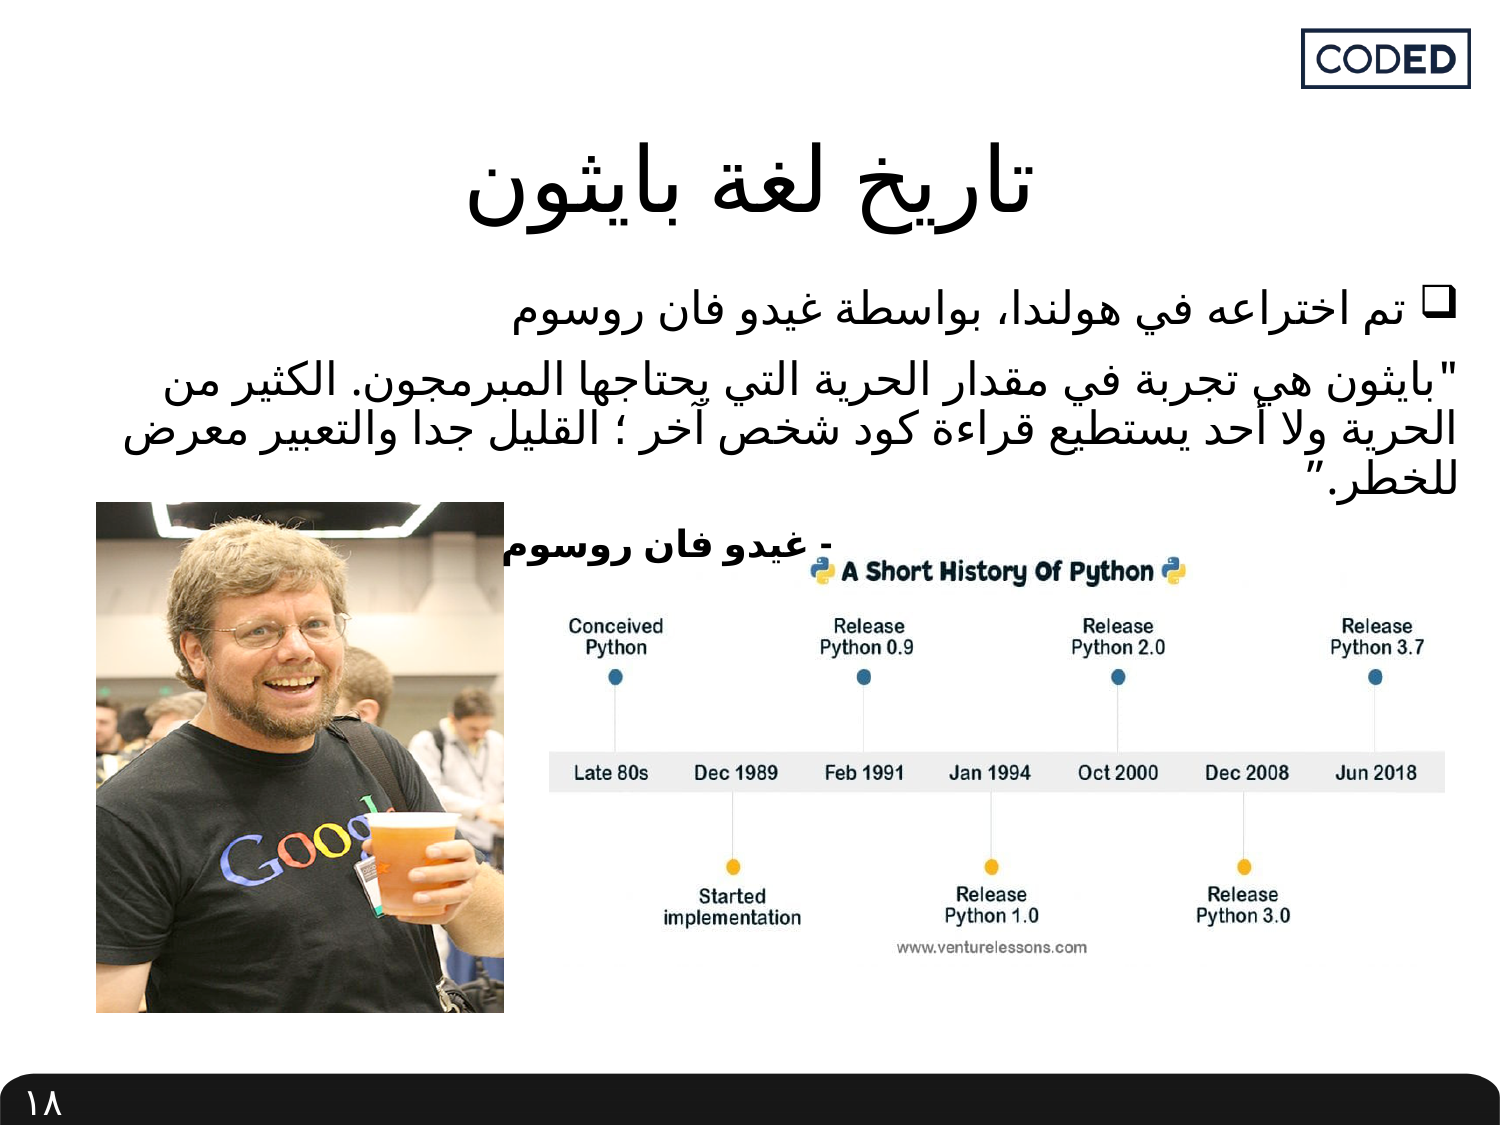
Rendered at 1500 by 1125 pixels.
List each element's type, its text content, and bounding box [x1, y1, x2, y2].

text_box تم اختراعه في هولندا، بواسطة غيدو فان روسوم "بايثون هي تجربة في مقدار الحرية التي يحتاجها المبرمجون. الكثير من الحرية ولا أحد يستطيع قراءة كود شخص آخر ؛ القليل جدا والتعبير معرض للخطر.” - غيدو فان روسوم [24, 278, 1475, 354]
picture [1301, 28, 1471, 89]
text_box تاريخ لغة بايثون [74, 125, 1425, 278]
picture [0, 354, 1500, 1125]
